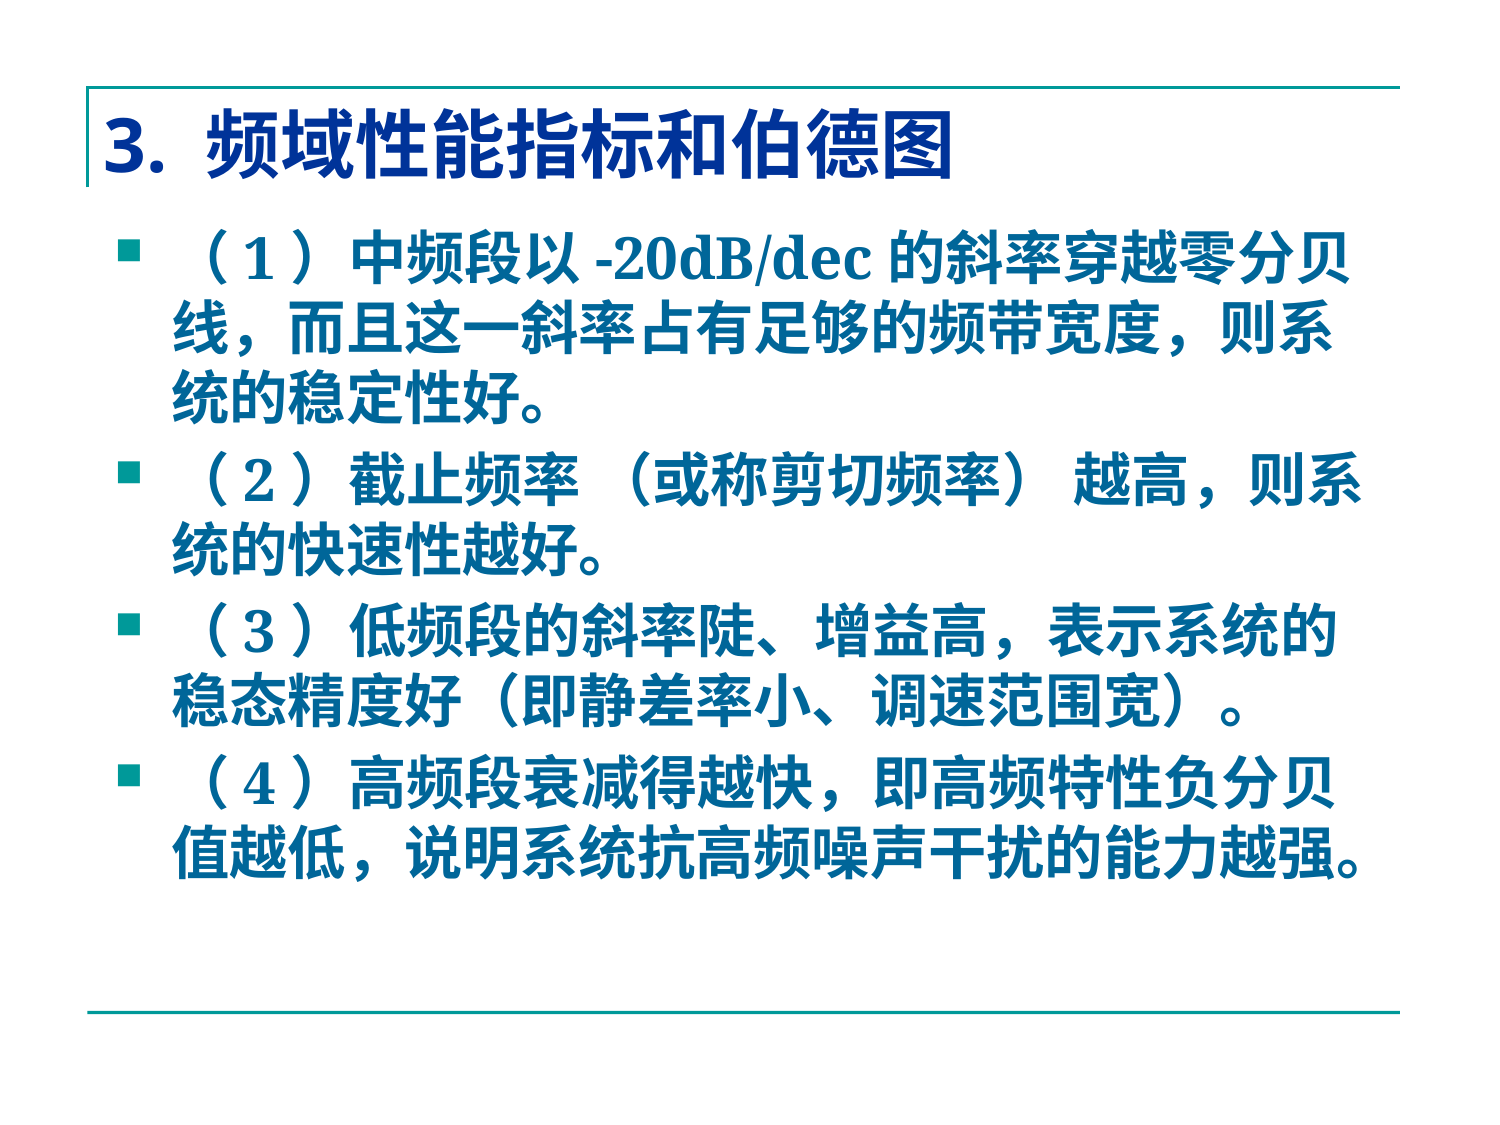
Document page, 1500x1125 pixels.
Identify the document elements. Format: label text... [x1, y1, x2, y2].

title 3. 频域性能指标和伯德图 [88, 90, 1428, 287]
list （1）中频段以-20dB/dec的斜率穿越零分贝线，而且这一斜率占有足够的频带宽度，则系统的稳定性好。 （2）截止频率 （或称剪切频率） 越高，则系统的快速性越好。 （3）低频段的斜率陡、增益高，表示系统的稳态精度好（即静差率小、调速范围宽）。 （4）高频段衰减得越快，即高频特性负分贝值越低，说明系统抗高频噪声干扰的能力越强。 [99, 213, 1388, 1006]
